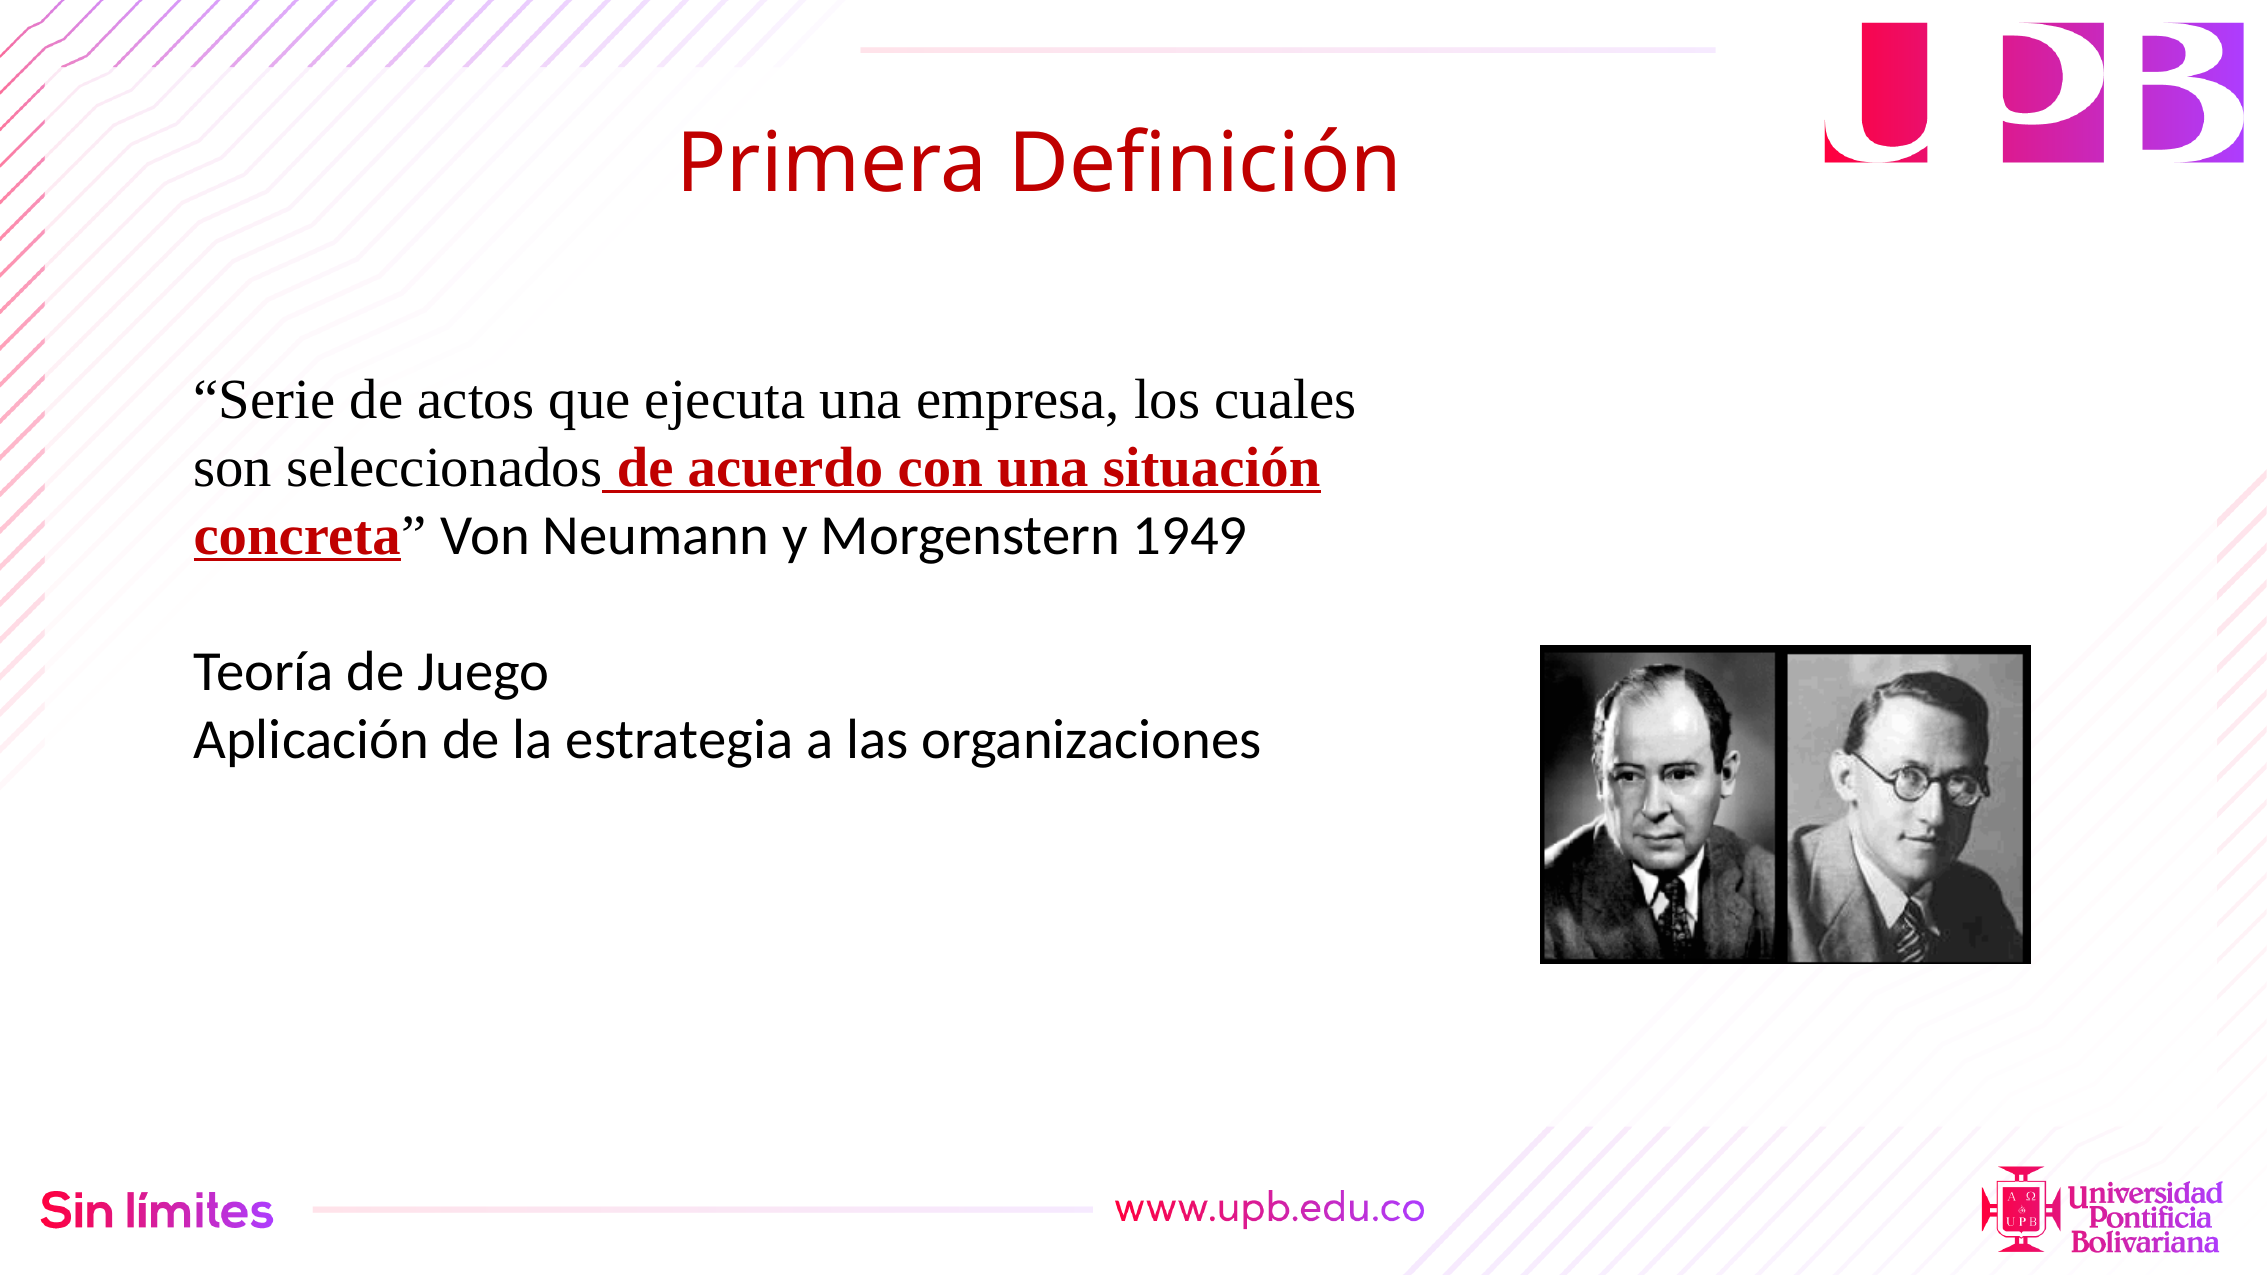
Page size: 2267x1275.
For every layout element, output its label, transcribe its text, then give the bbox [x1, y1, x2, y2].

picture [0, 0, 2267, 1275]
title Primera Definición [178, 58, 1901, 272]
text_box “Serie de actos que ejecuta una empresa, los cuales son seleccionados de acuerdo con una situación concreta” Von Neumann y Morgenstern 1949 Teoría de Juego Aplicación de la estrategia a las organizaciones [178, 354, 1424, 846]
